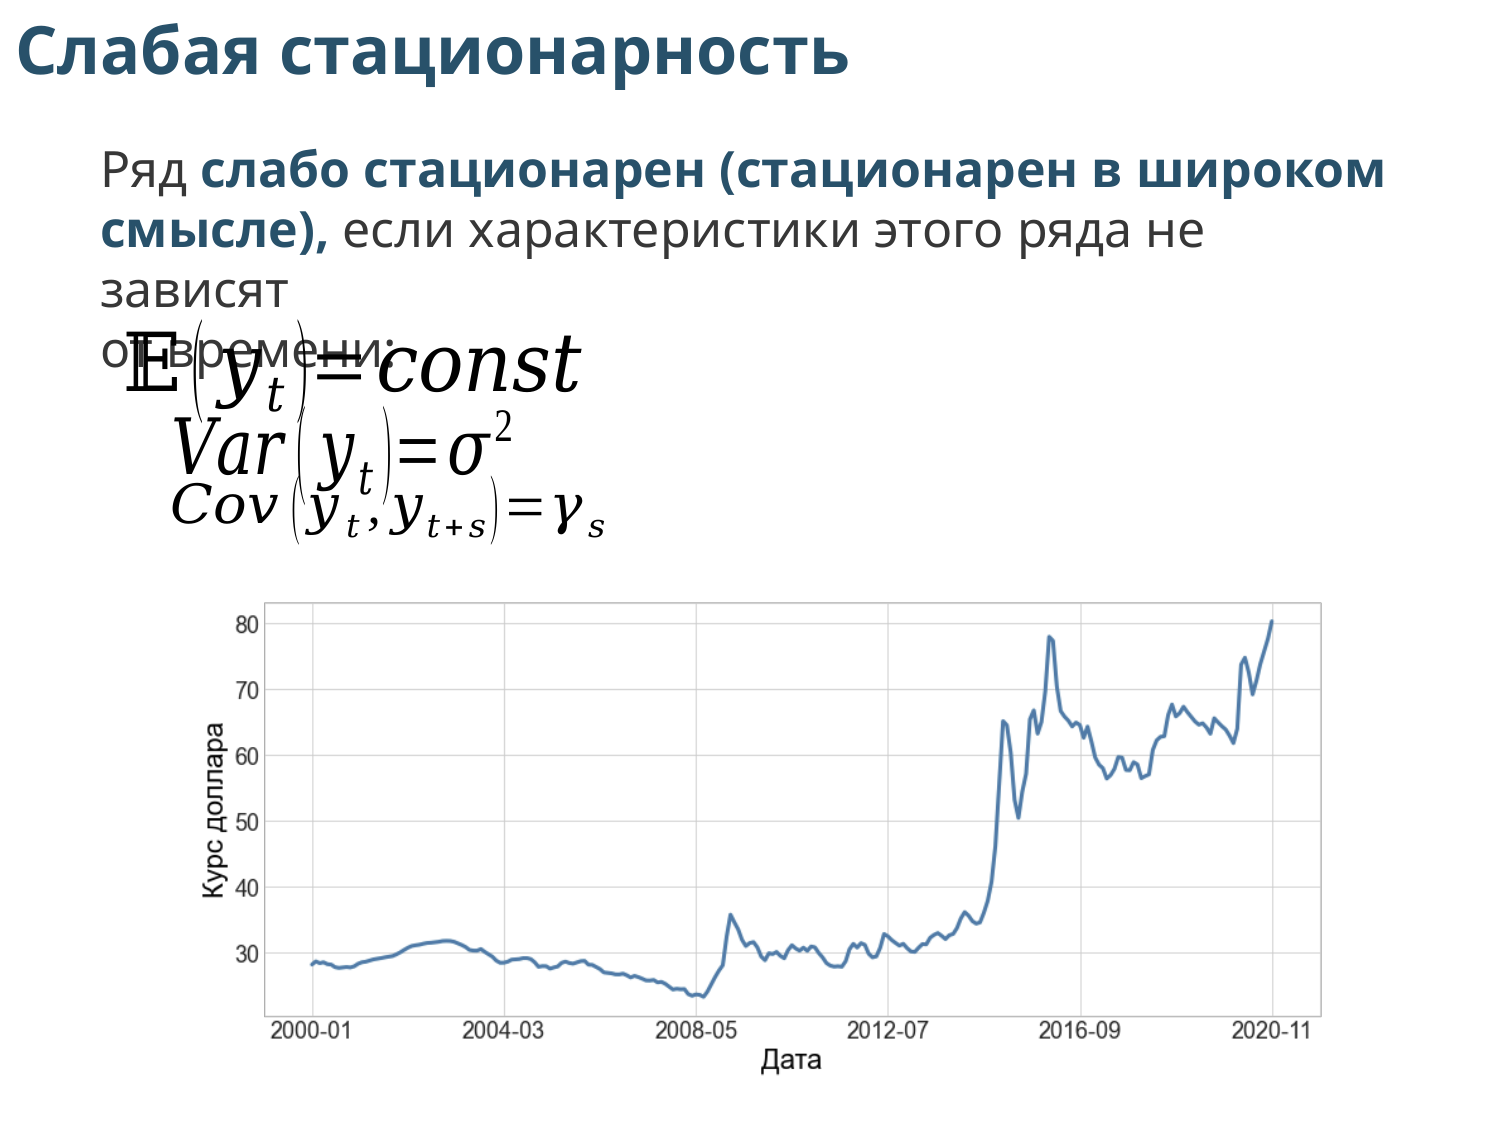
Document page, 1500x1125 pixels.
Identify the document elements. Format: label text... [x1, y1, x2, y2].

text_box Слабая стационарность [0, 0, 1500, 96]
picture [195, 594, 1329, 1083]
text_box Ряд слабо стационарен (стационарен в широком смысле), если характеристики этого ряда не зависят от времени: [100, 137, 1400, 965]
